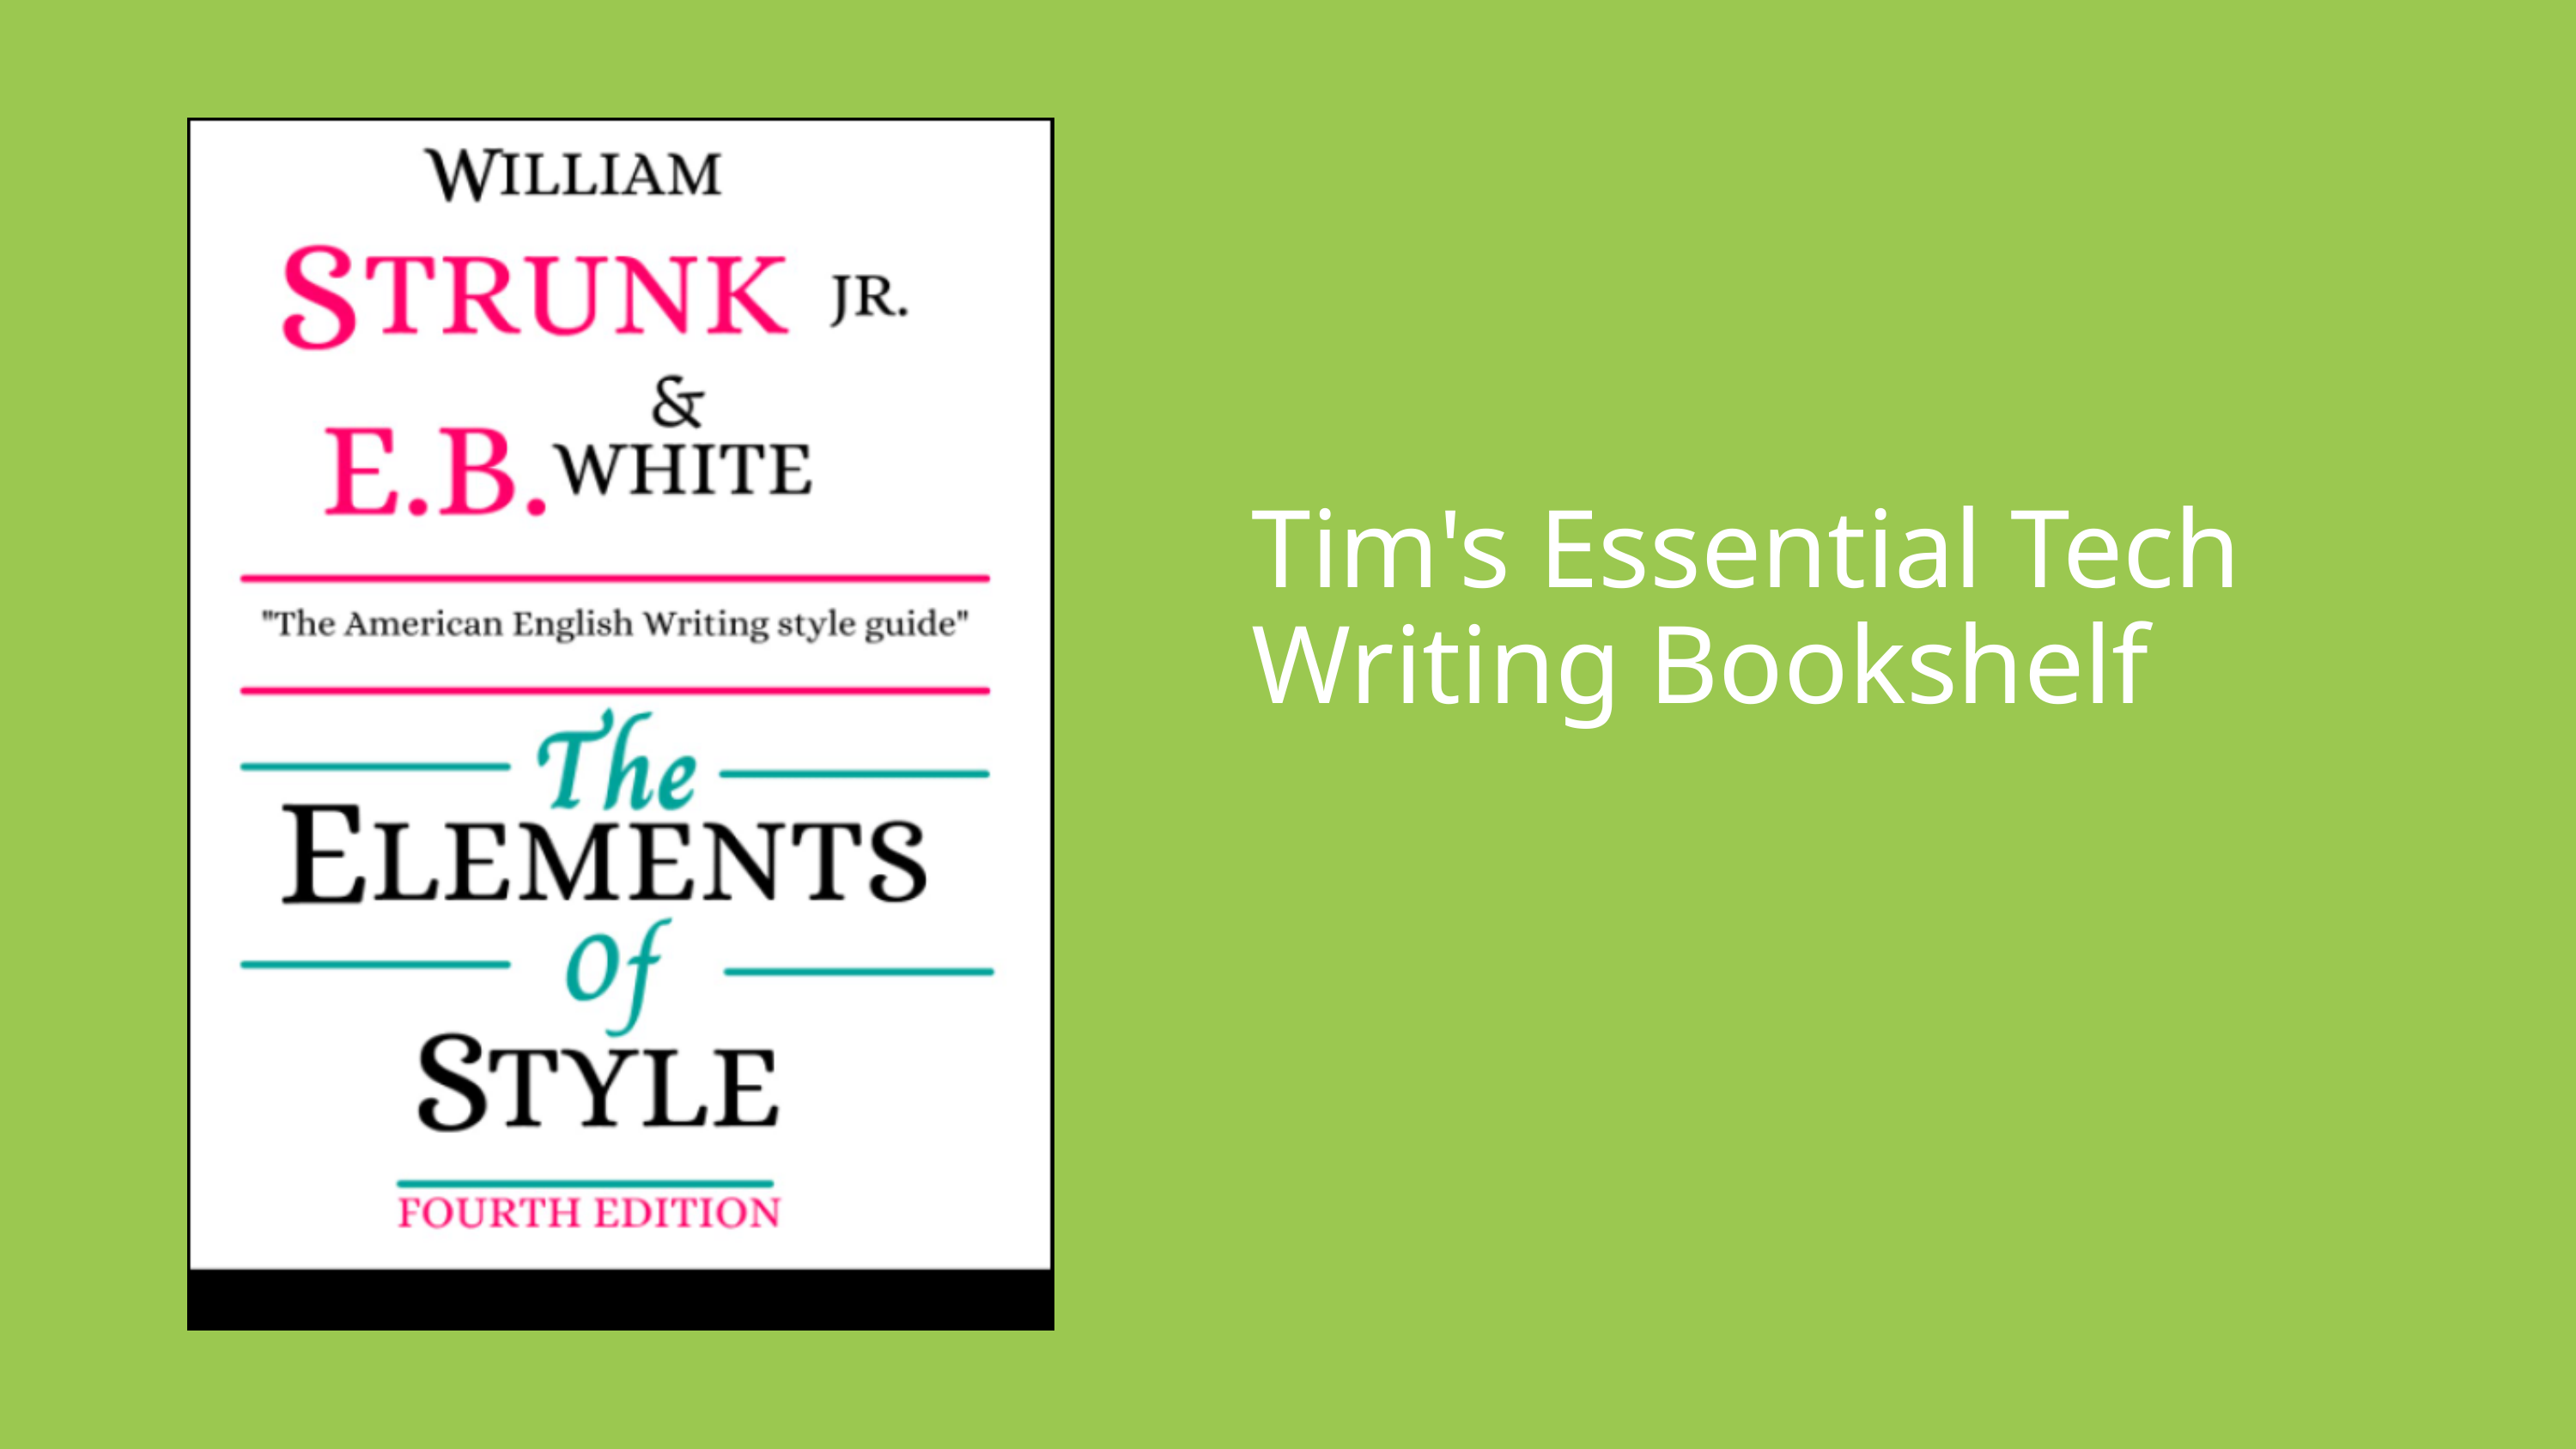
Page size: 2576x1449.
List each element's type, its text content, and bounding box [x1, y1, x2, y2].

list Tim's Essential Tech Writing Bookshelf [1238, 473, 2272, 734]
picture [187, 118, 1054, 1331]
